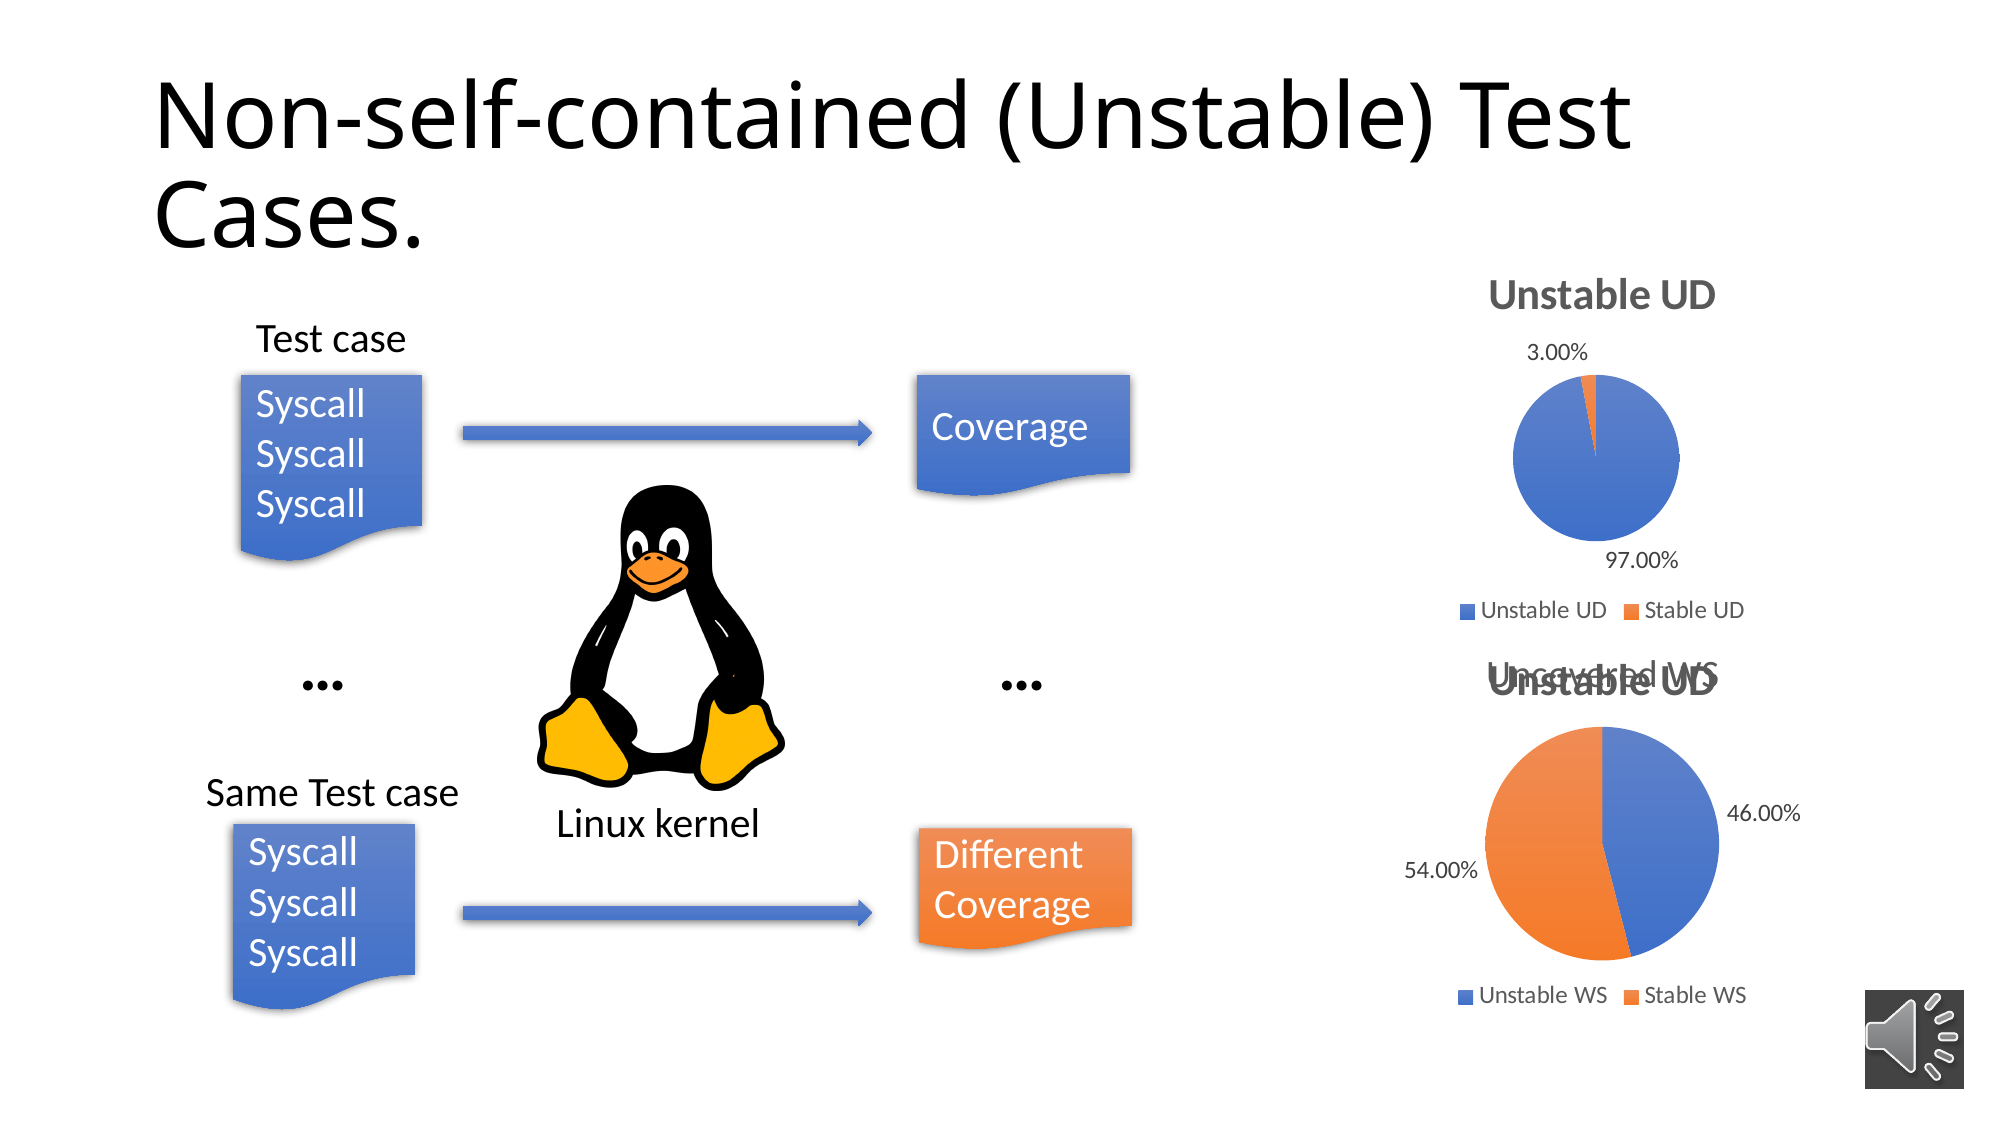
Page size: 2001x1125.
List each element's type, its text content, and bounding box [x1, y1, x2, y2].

text_box Coverage [916, 375, 1131, 496]
picture [1864, 989, 1965, 1090]
text_box Different Coverage [919, 828, 1133, 949]
text_box [519, 899, 873, 927]
chart [1342, 247, 1863, 1016]
text_box … [284, 616, 362, 712]
text_box [462, 419, 873, 447]
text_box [240, 295, 423, 563]
title Non-self-contained (Unstable) Test Cases. [137, 59, 1863, 278]
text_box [190, 749, 519, 1012]
text_box … [984, 616, 1062, 712]
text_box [534, 485, 785, 872]
